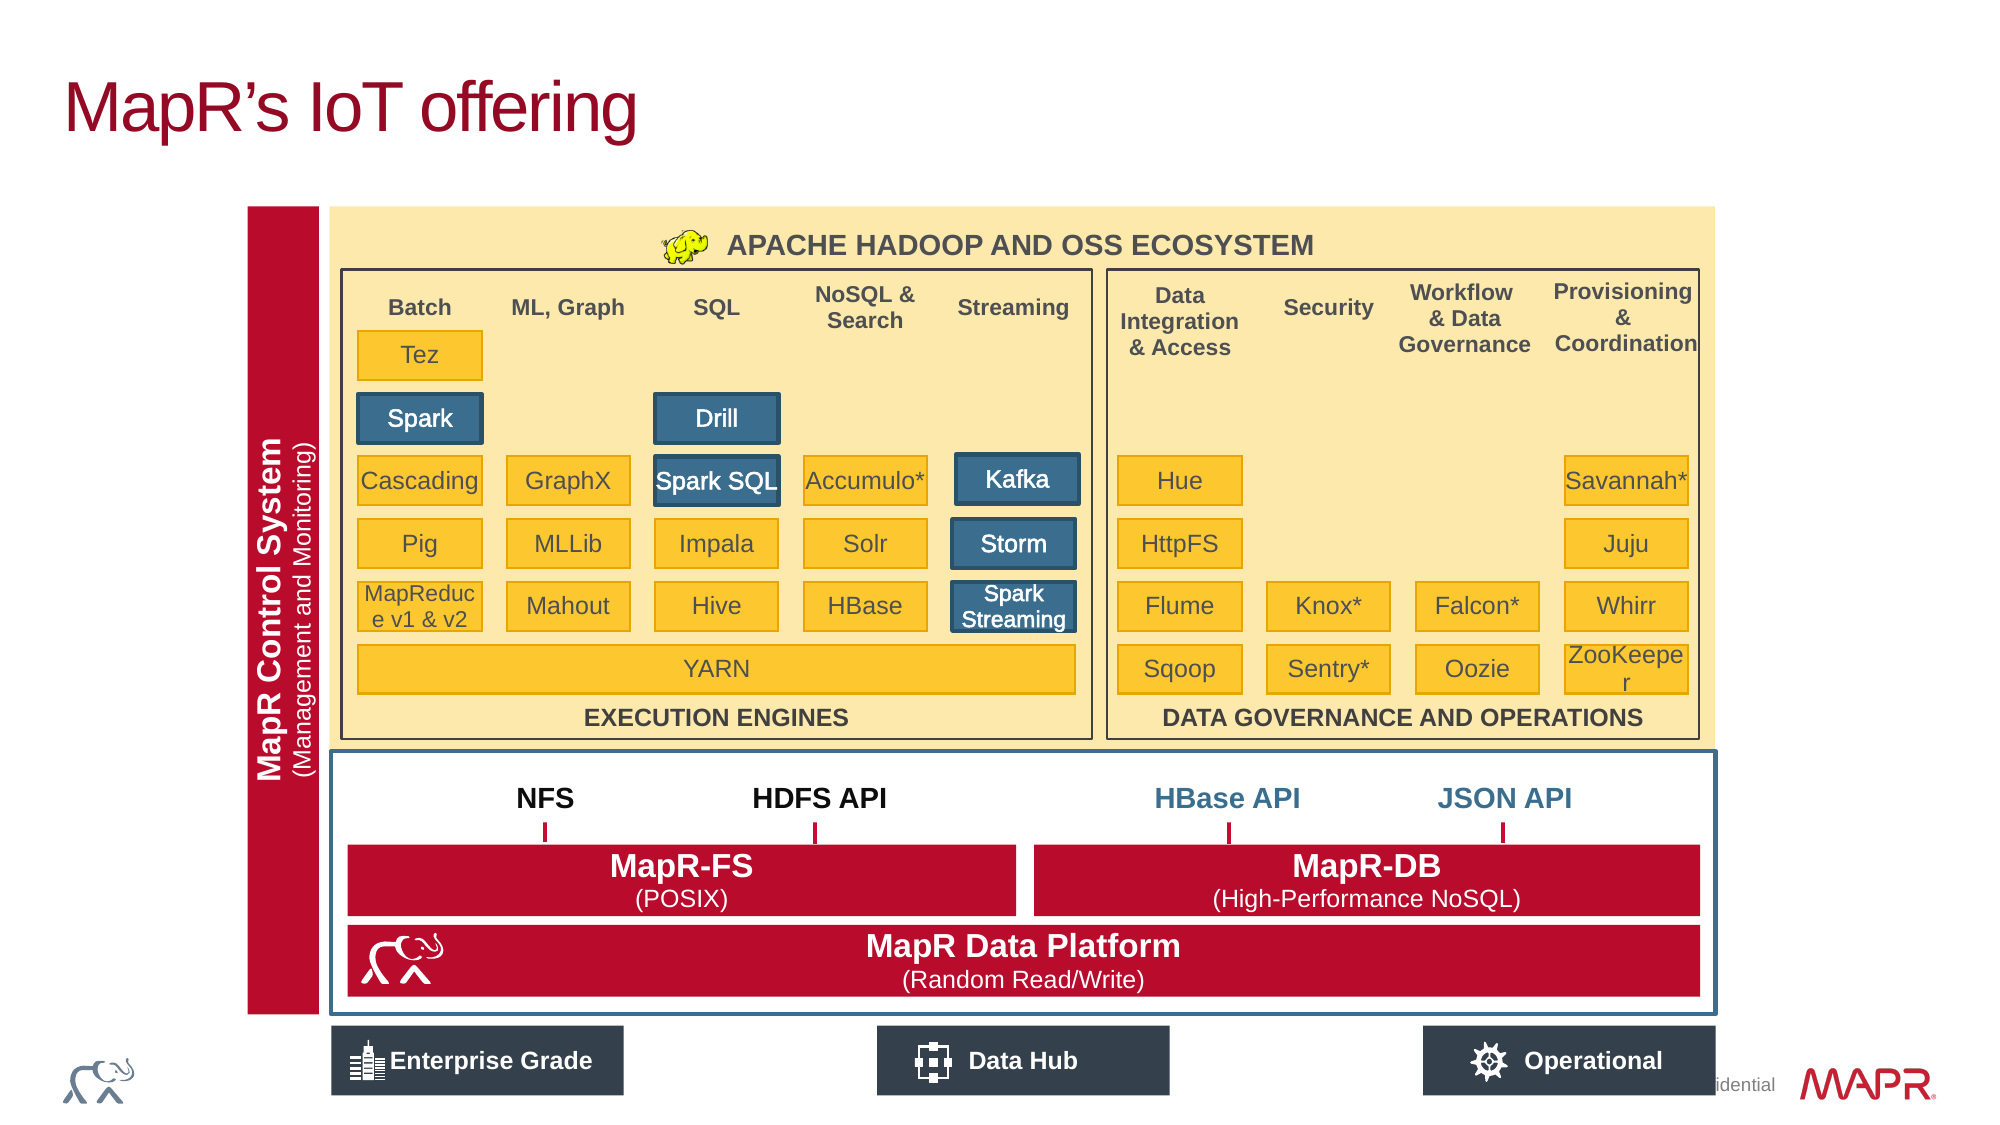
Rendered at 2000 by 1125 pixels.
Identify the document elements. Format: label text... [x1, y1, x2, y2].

text_box [329, 749, 1718, 1016]
text_box [329, 206, 1715, 749]
text_box MapR Control System (Management and Monitoring) [245, 204, 321, 1016]
picture [349, 1039, 386, 1081]
picture [360, 932, 444, 985]
text_box Data Hub [875, 1024, 1172, 1098]
text_box Operational [1421, 1024, 1718, 1098]
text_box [341, 221, 1700, 741]
text_box Enterprise Grade [329, 1024, 626, 1098]
picture [1469, 1041, 1509, 1083]
title MapR’s IoT offering [63, 38, 1937, 153]
picture [914, 1041, 953, 1083]
